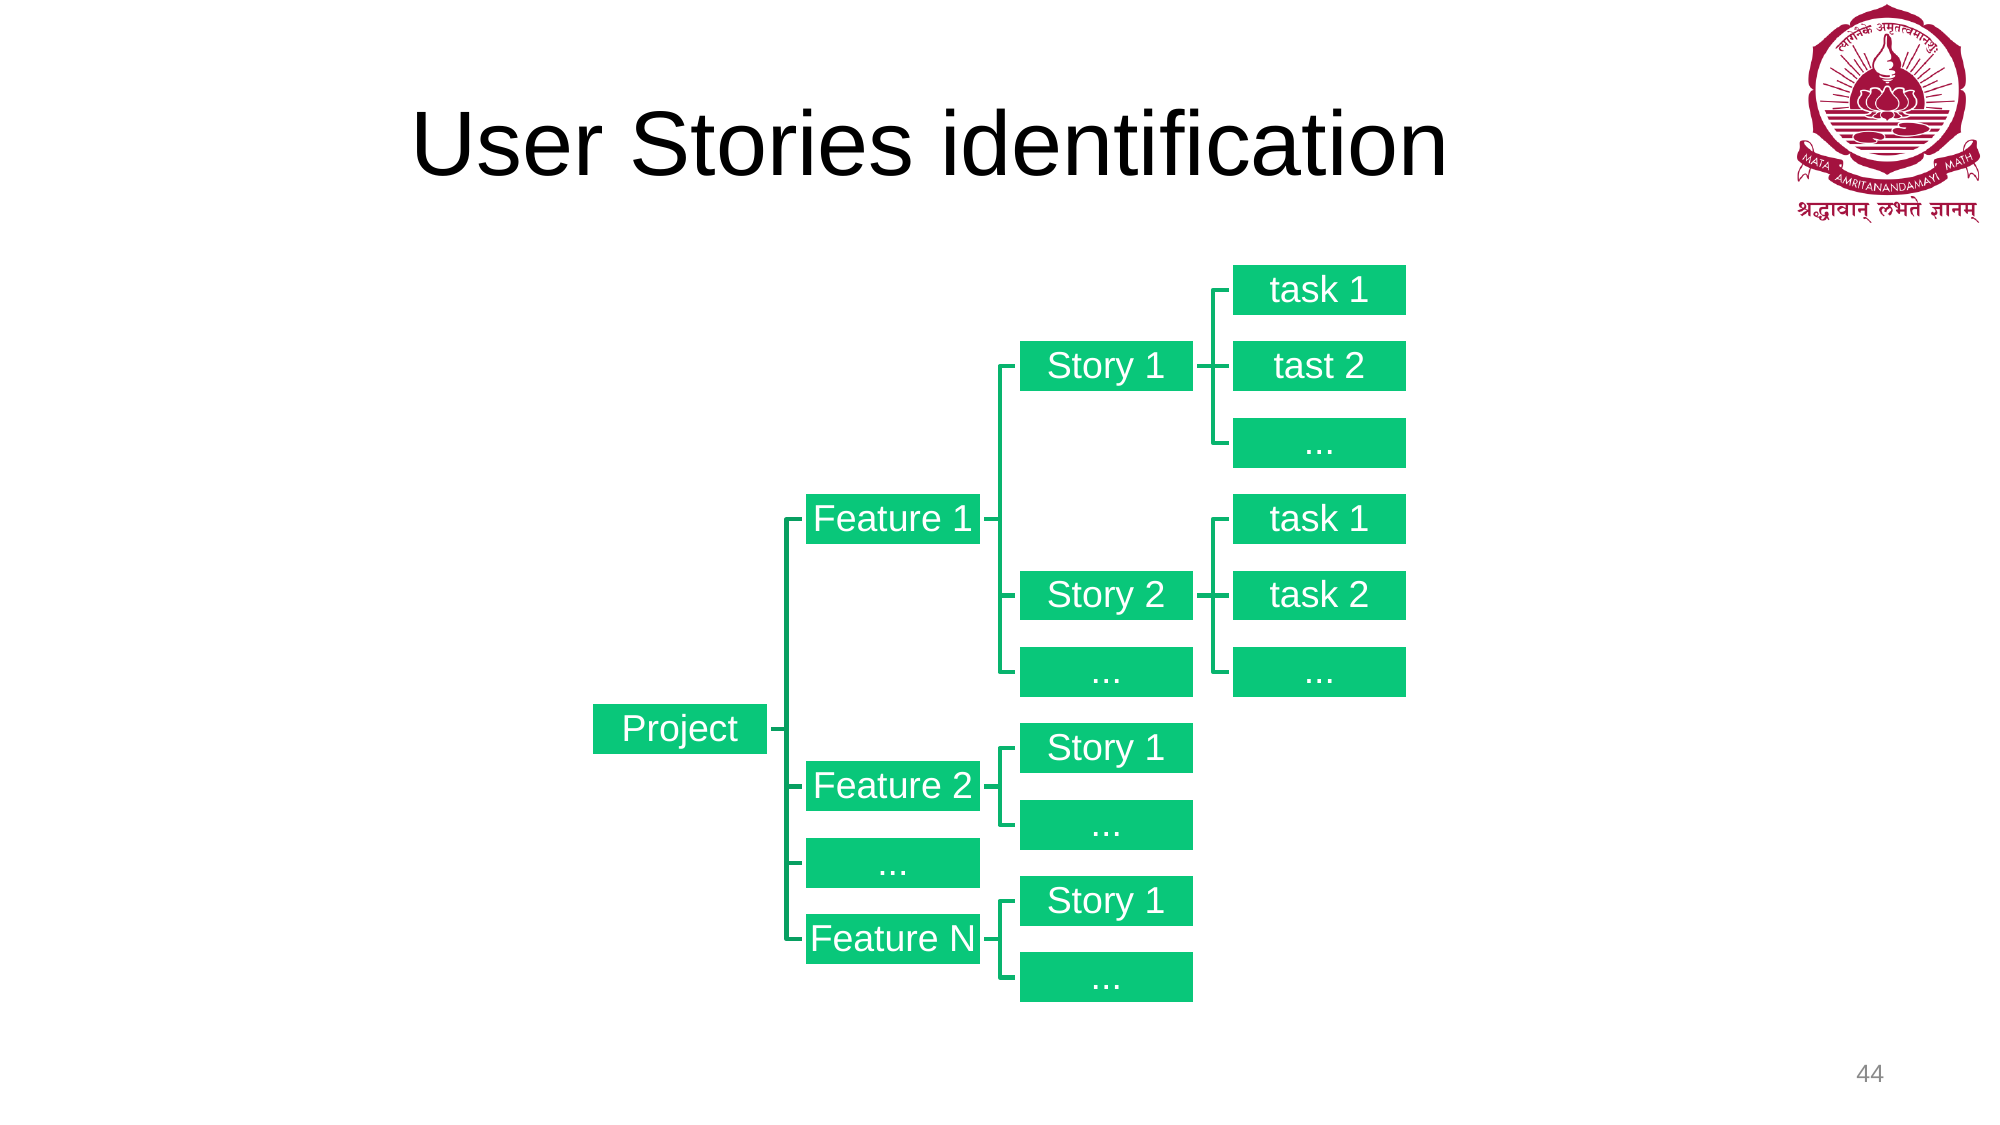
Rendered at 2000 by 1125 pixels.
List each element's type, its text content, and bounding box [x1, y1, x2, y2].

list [99, 262, 1900, 1006]
picture [1776, 1, 2000, 225]
slide_number 44 [1432, 1042, 1900, 1103]
title User Stories identification [99, 45, 1763, 233]
